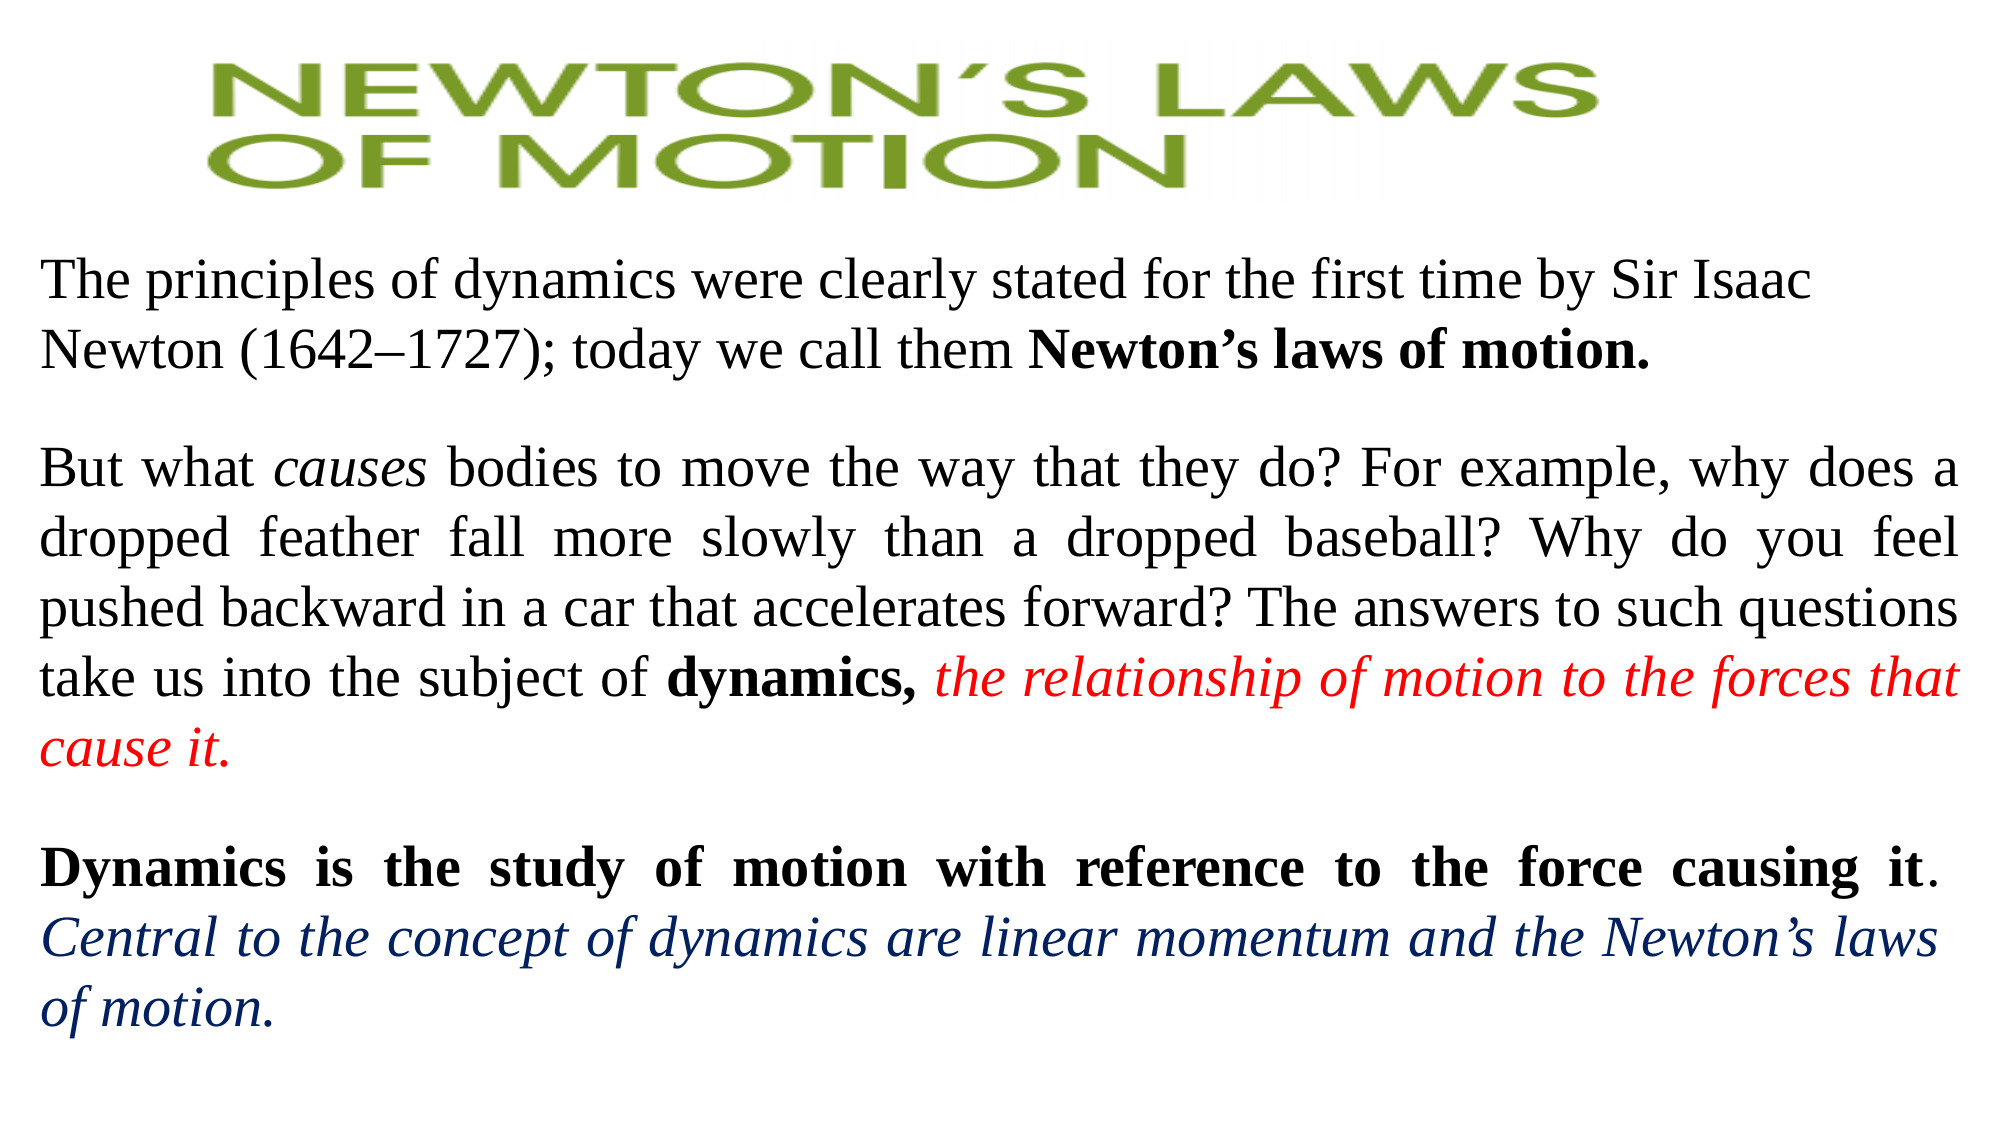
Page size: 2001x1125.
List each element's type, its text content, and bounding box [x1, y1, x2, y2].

text_box The principles of dynamics were clearly stated for the first time by Sir Isaac Newton (1642–1727); today we call them Newton’s laws of motion. [25, 232, 2000, 387]
picture [195, 40, 1781, 201]
text_box But what causes bodies to move the way that they do? For example, why does a dropped feather fall more slowly than a dropped baseball? Why do you feel pushed backward in a car that accelerates forward? The answers to such questions take us into the subject of dynamics, the relationship of motion to the forces that cause it. [24, 420, 1976, 785]
text_box Dynamics is the study of motion with reference to the force causing it. Central to the concept of dynamics are linear momentum and the Newton’s laws of motion. [25, 820, 1956, 1046]
